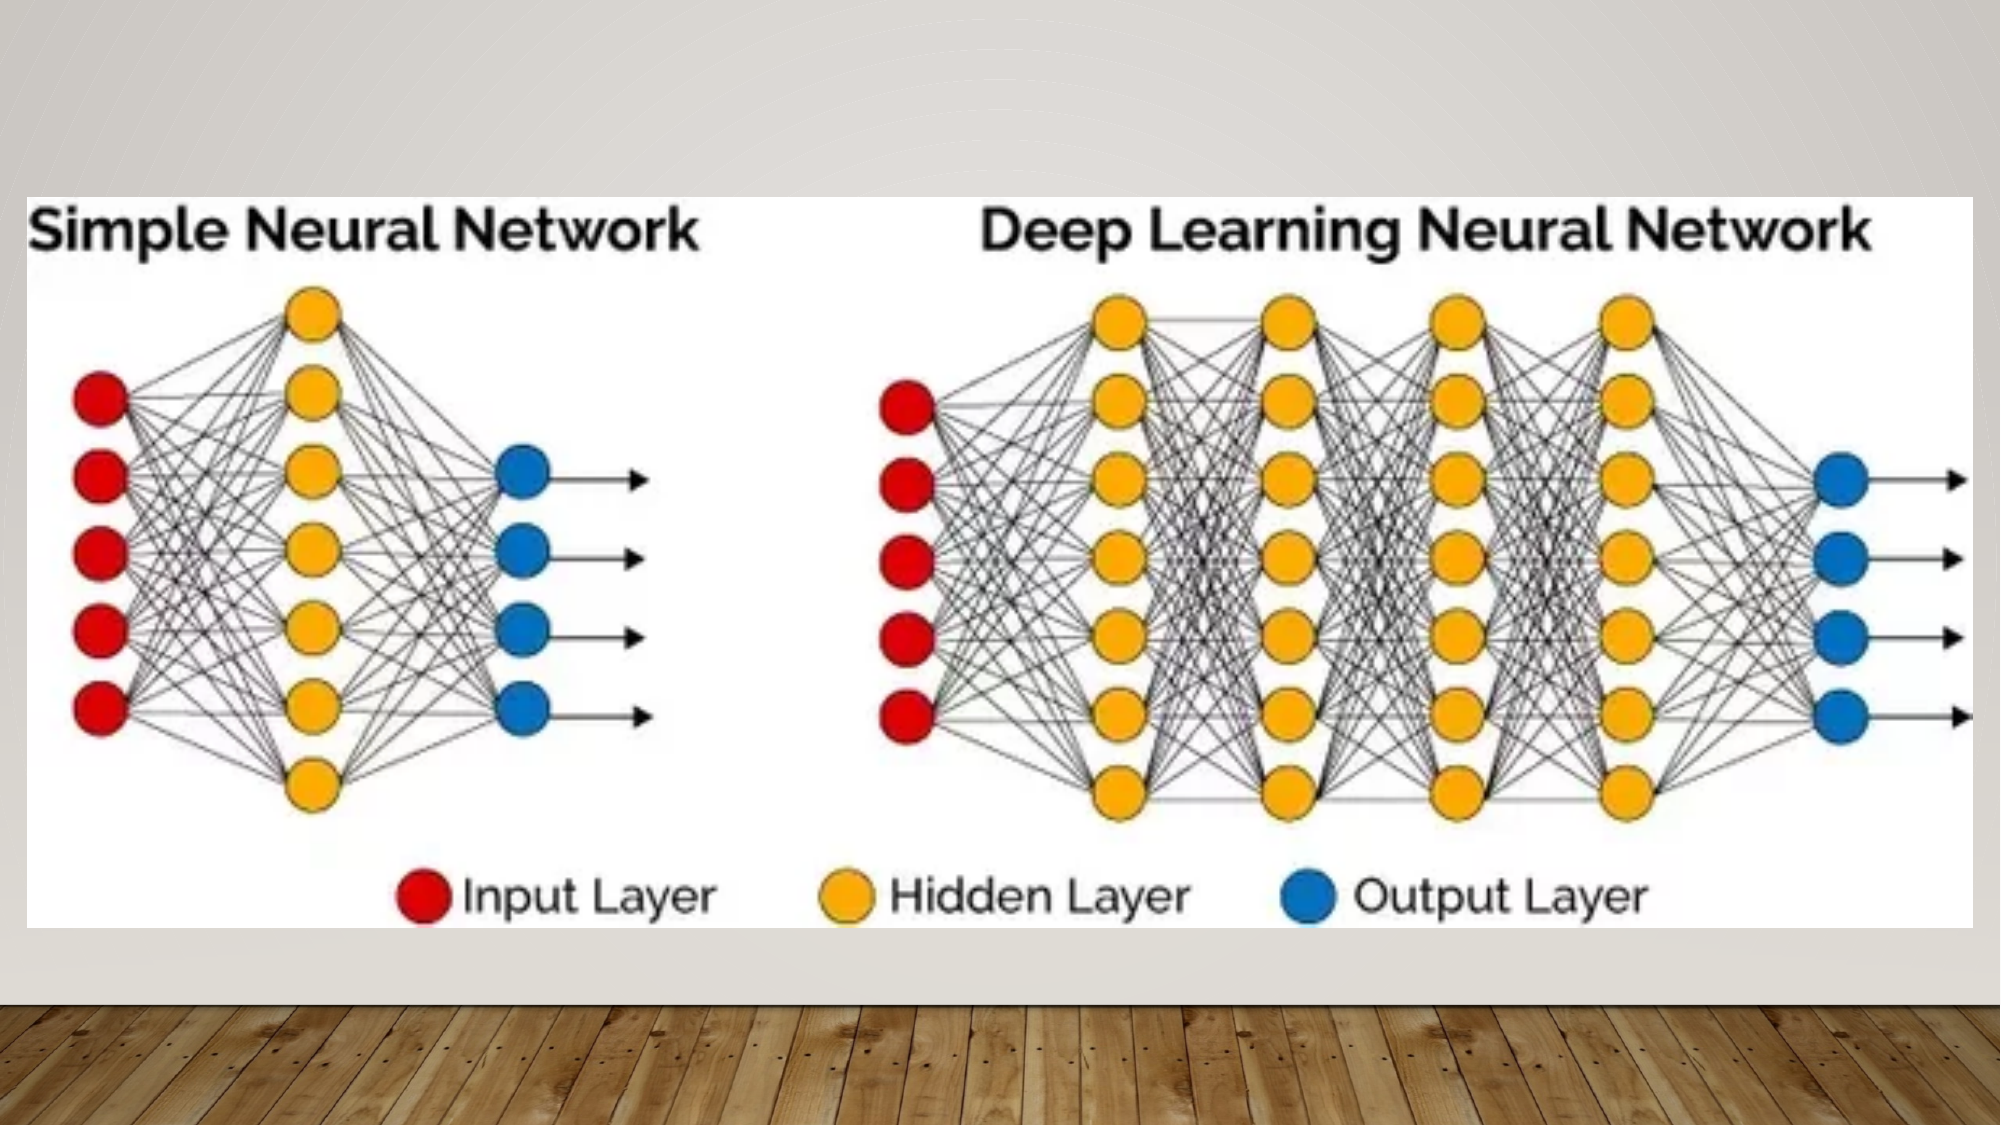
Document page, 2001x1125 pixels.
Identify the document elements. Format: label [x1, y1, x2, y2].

picture [0, 1005, 2000, 1125]
picture [27, 197, 1973, 928]
